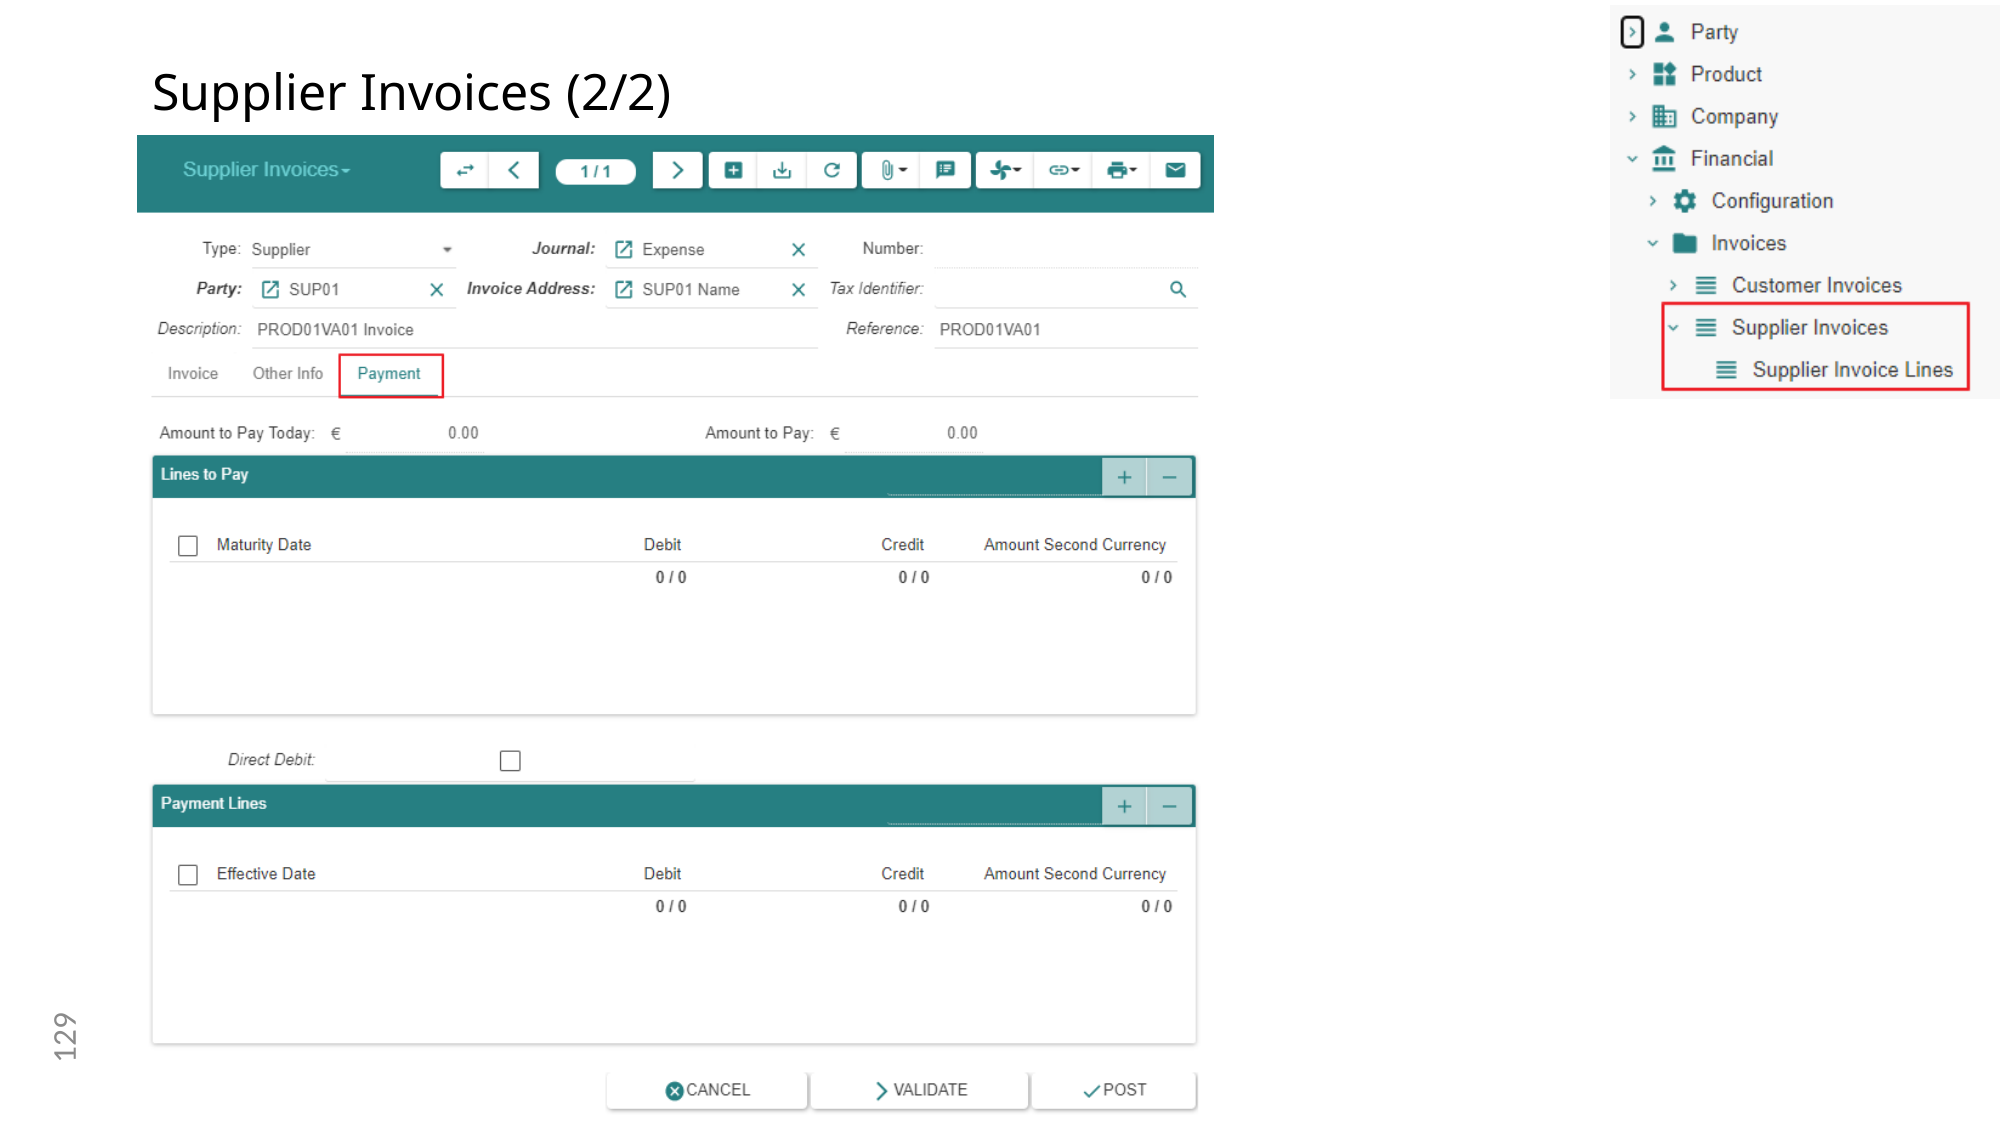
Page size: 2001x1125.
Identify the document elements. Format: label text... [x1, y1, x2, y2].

slide_number 129 [32, 969, 93, 1108]
title Supplier Invoices (2/2) [137, 59, 1610, 136]
picture [137, 135, 1214, 1125]
picture [1610, 5, 2000, 399]
